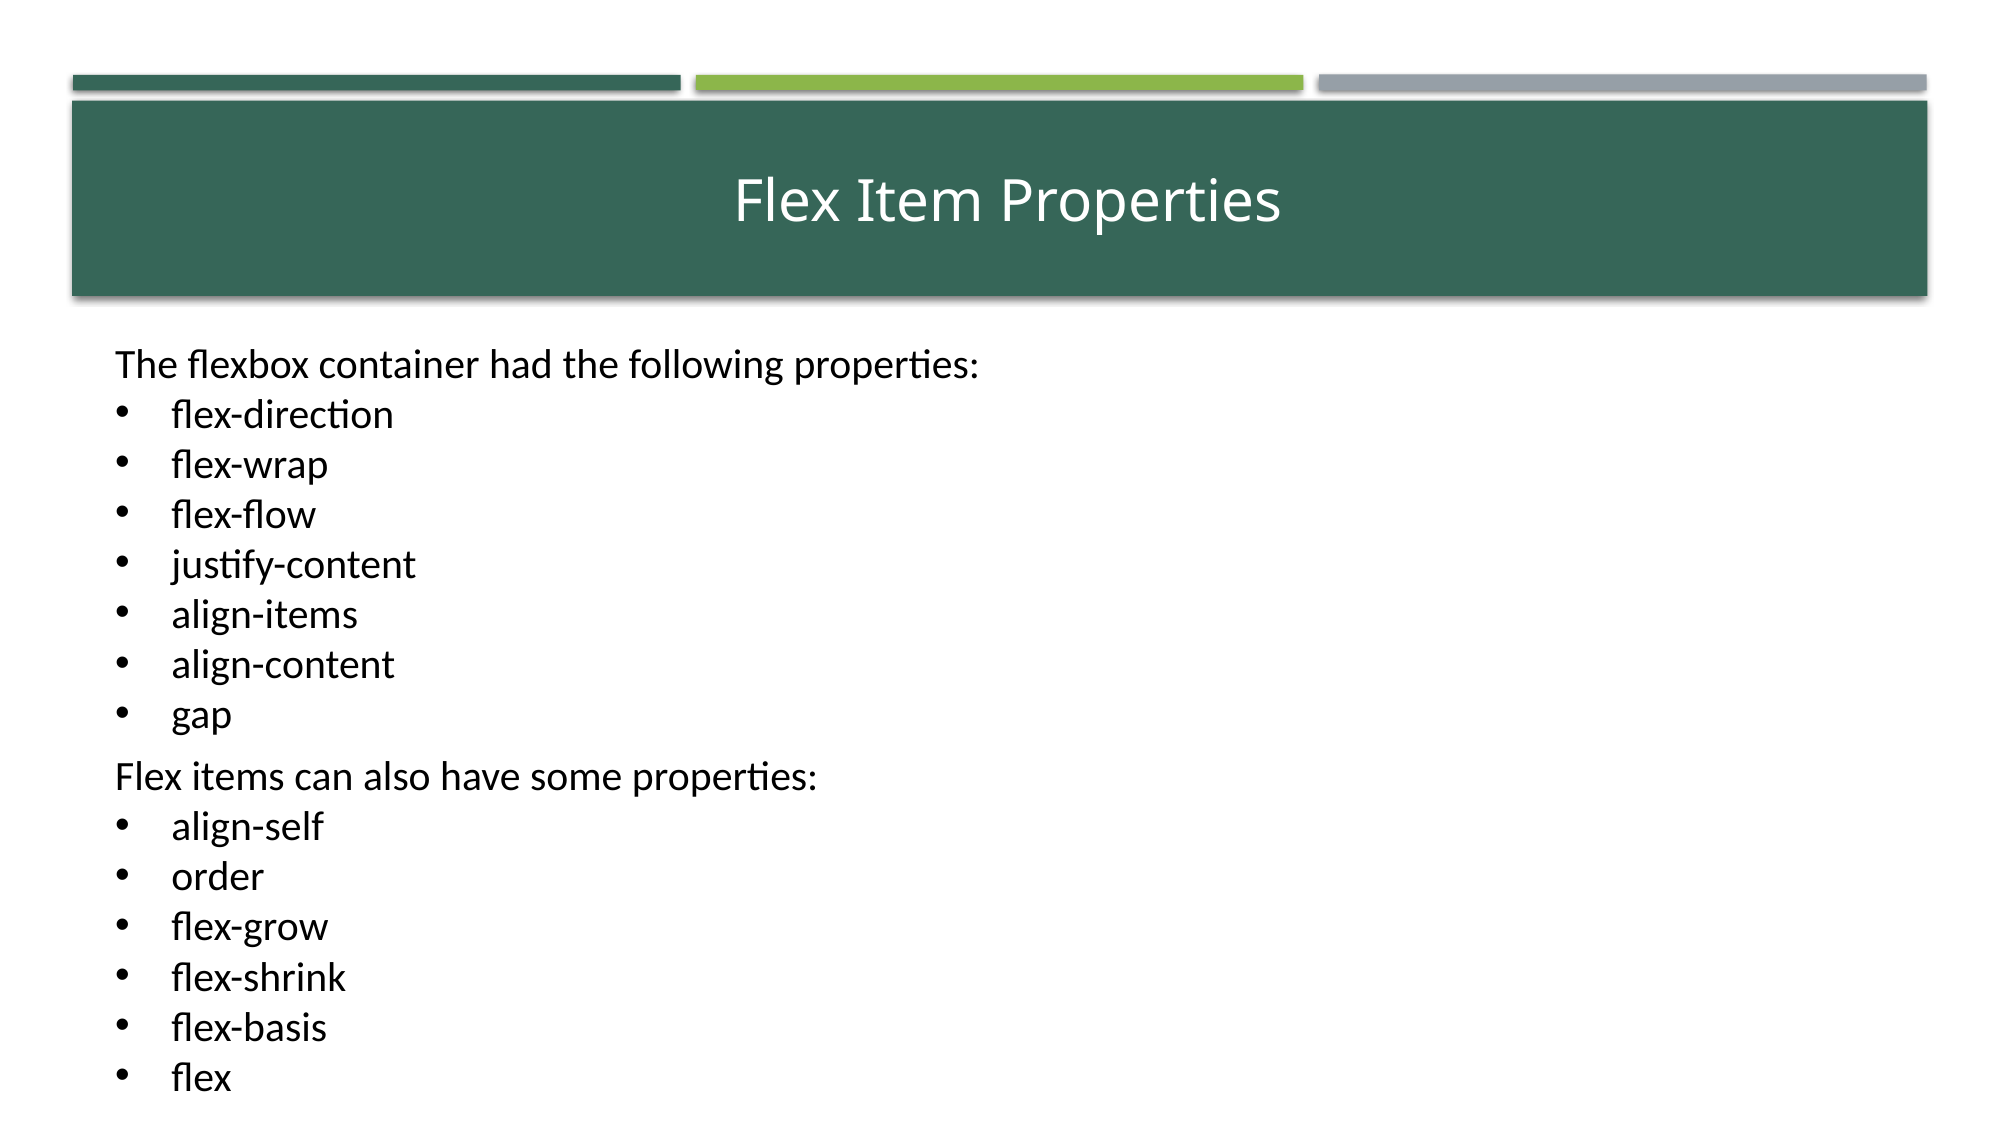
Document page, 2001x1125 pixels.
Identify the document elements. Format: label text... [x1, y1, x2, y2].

text_box The flexbox container had the following properties: flex-direction flex-wrap flex-flow justify-content align-items align-content gap Flex items can also have some properties: align-self order flex-grow flex-shrink flex-basis flex [100, 329, 996, 1107]
title Flex Item Properties [95, 152, 1905, 241]
